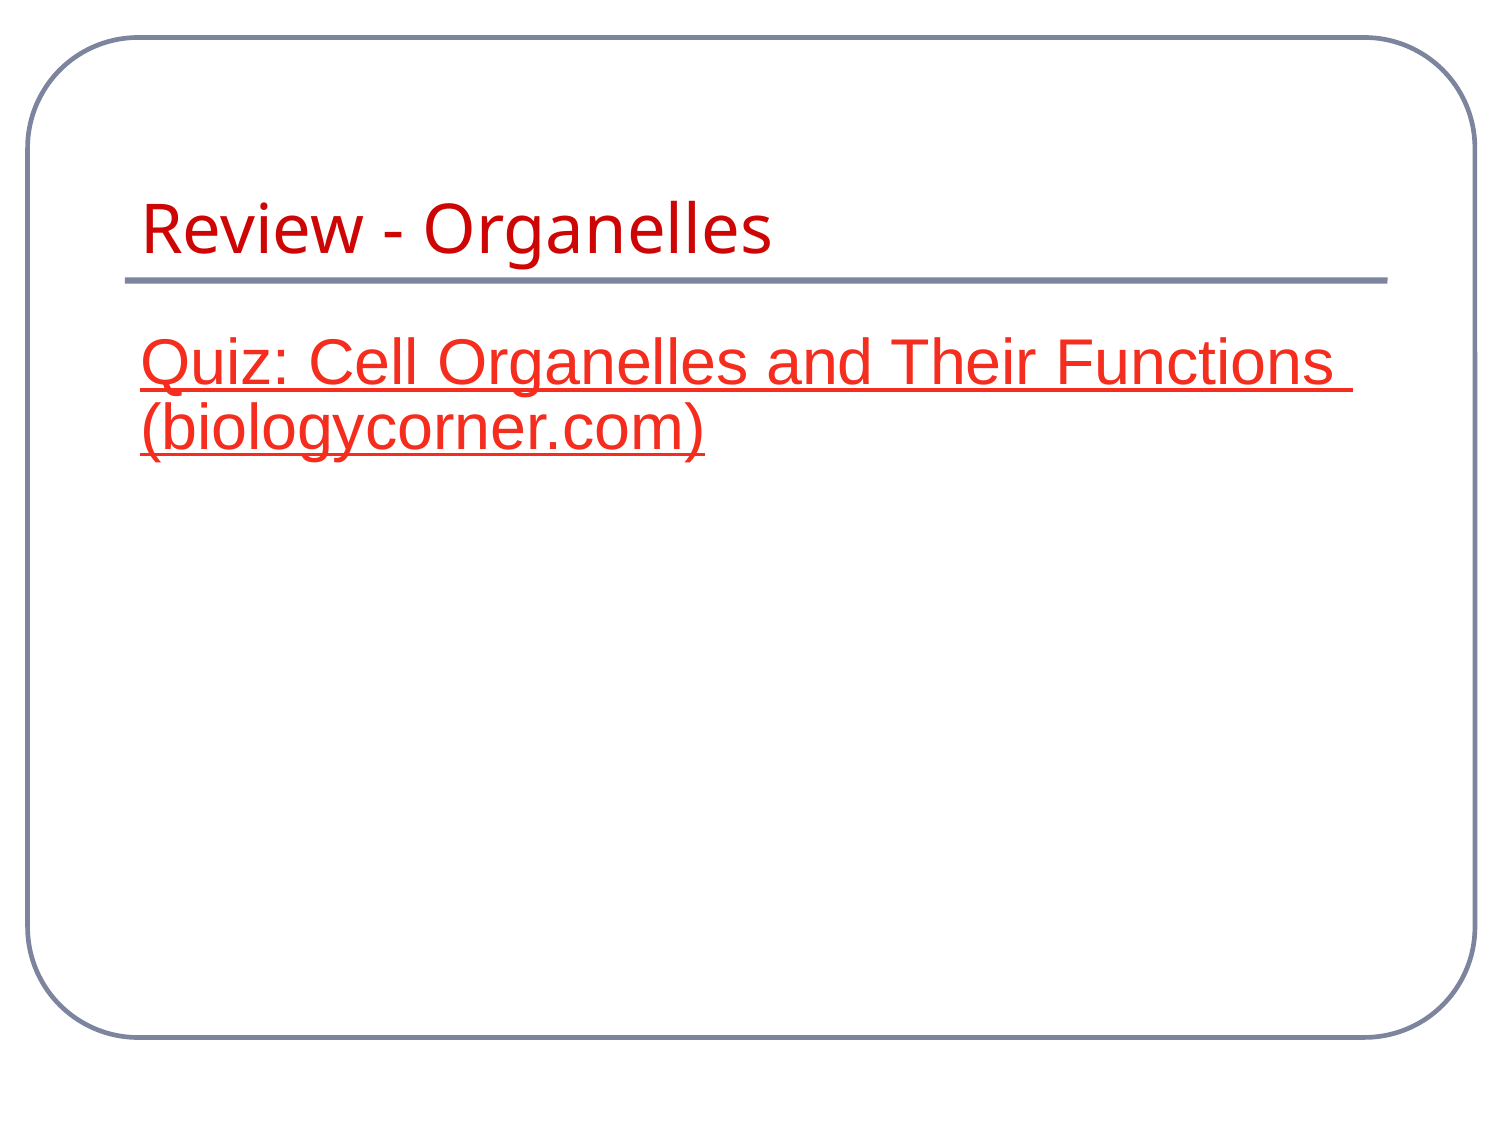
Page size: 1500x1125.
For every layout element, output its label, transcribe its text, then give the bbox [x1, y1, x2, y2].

list Quiz: Cell Organelles and Their Functions (biologycorner.com) [125, 312, 1388, 975]
title Review - Organelles [125, 87, 1388, 275]
